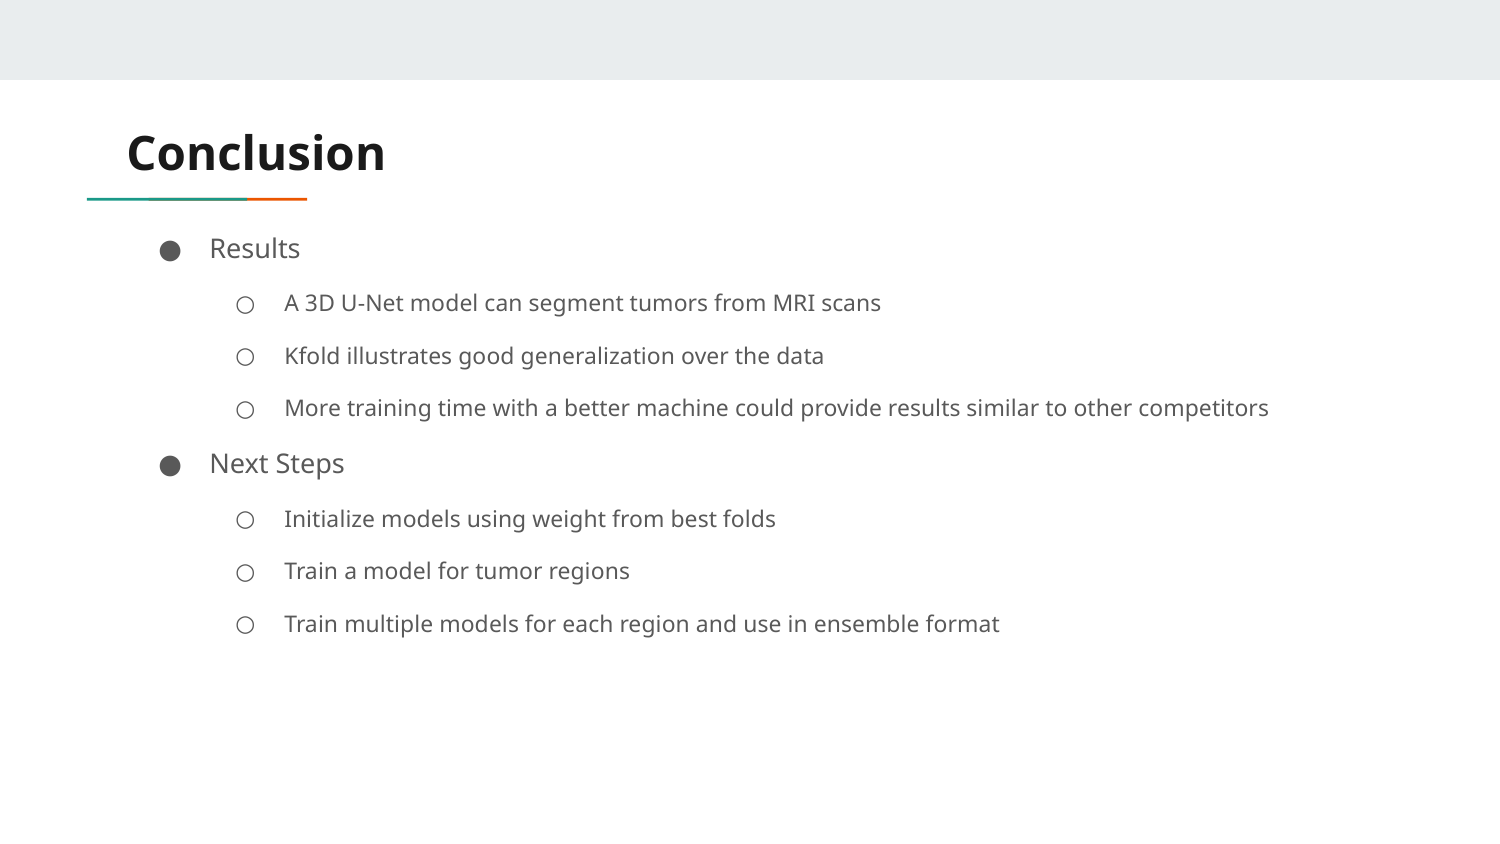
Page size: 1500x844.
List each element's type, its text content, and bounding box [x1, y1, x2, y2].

title Conclusion [111, 107, 1373, 196]
list Results A 3D U-Net model can segment tumors from MRI scans Kfold illustrates good generalization over the data More training time with a better machine could provide results similar to other competitors Next Steps Initialize models using weight from best folds Train a model for tumor regions Train multiple models for each region and use in ensemble format [119, 211, 1381, 816]
